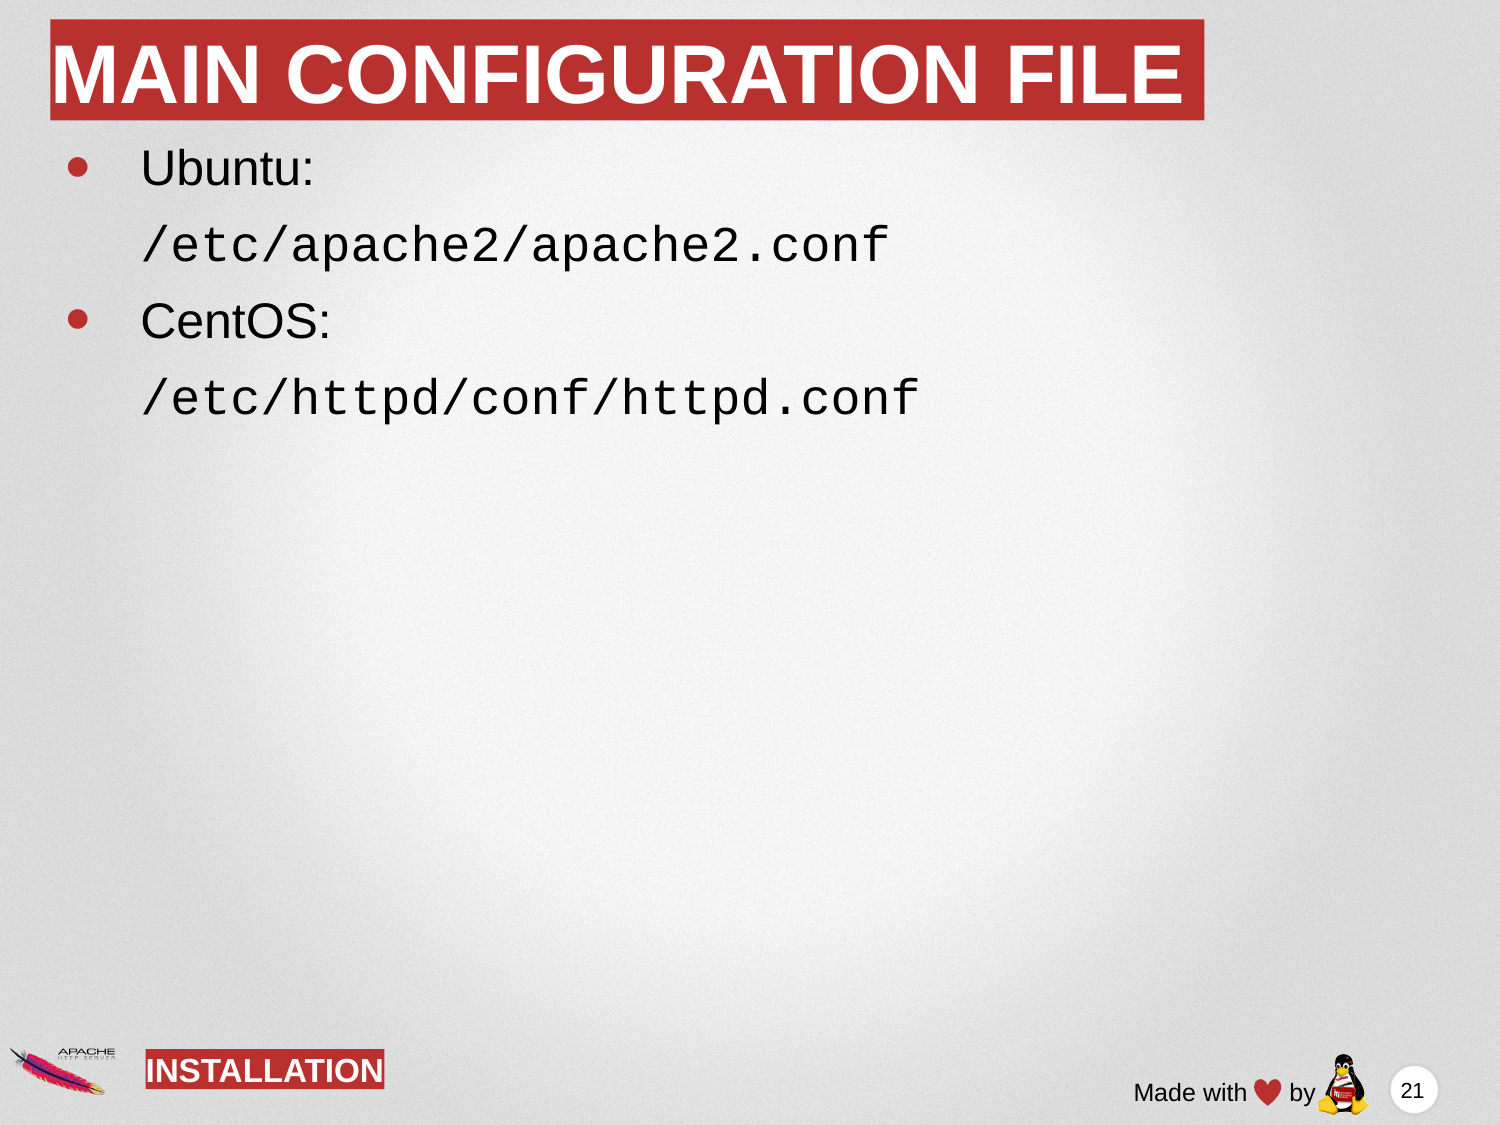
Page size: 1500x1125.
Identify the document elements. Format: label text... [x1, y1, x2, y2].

picture [0, 0, 1500, 1125]
title MAIN CONFIGURATION FILE [50, 19, 1205, 121]
list Ubuntu: /etc/apache2/apache2.conf CentOS: /etc/httpd/conf/httpd.conf [50, 134, 1454, 1029]
slide_number 21 [1385, 1069, 1454, 1125]
text_box INSTALLATION [145, 1049, 385, 1090]
